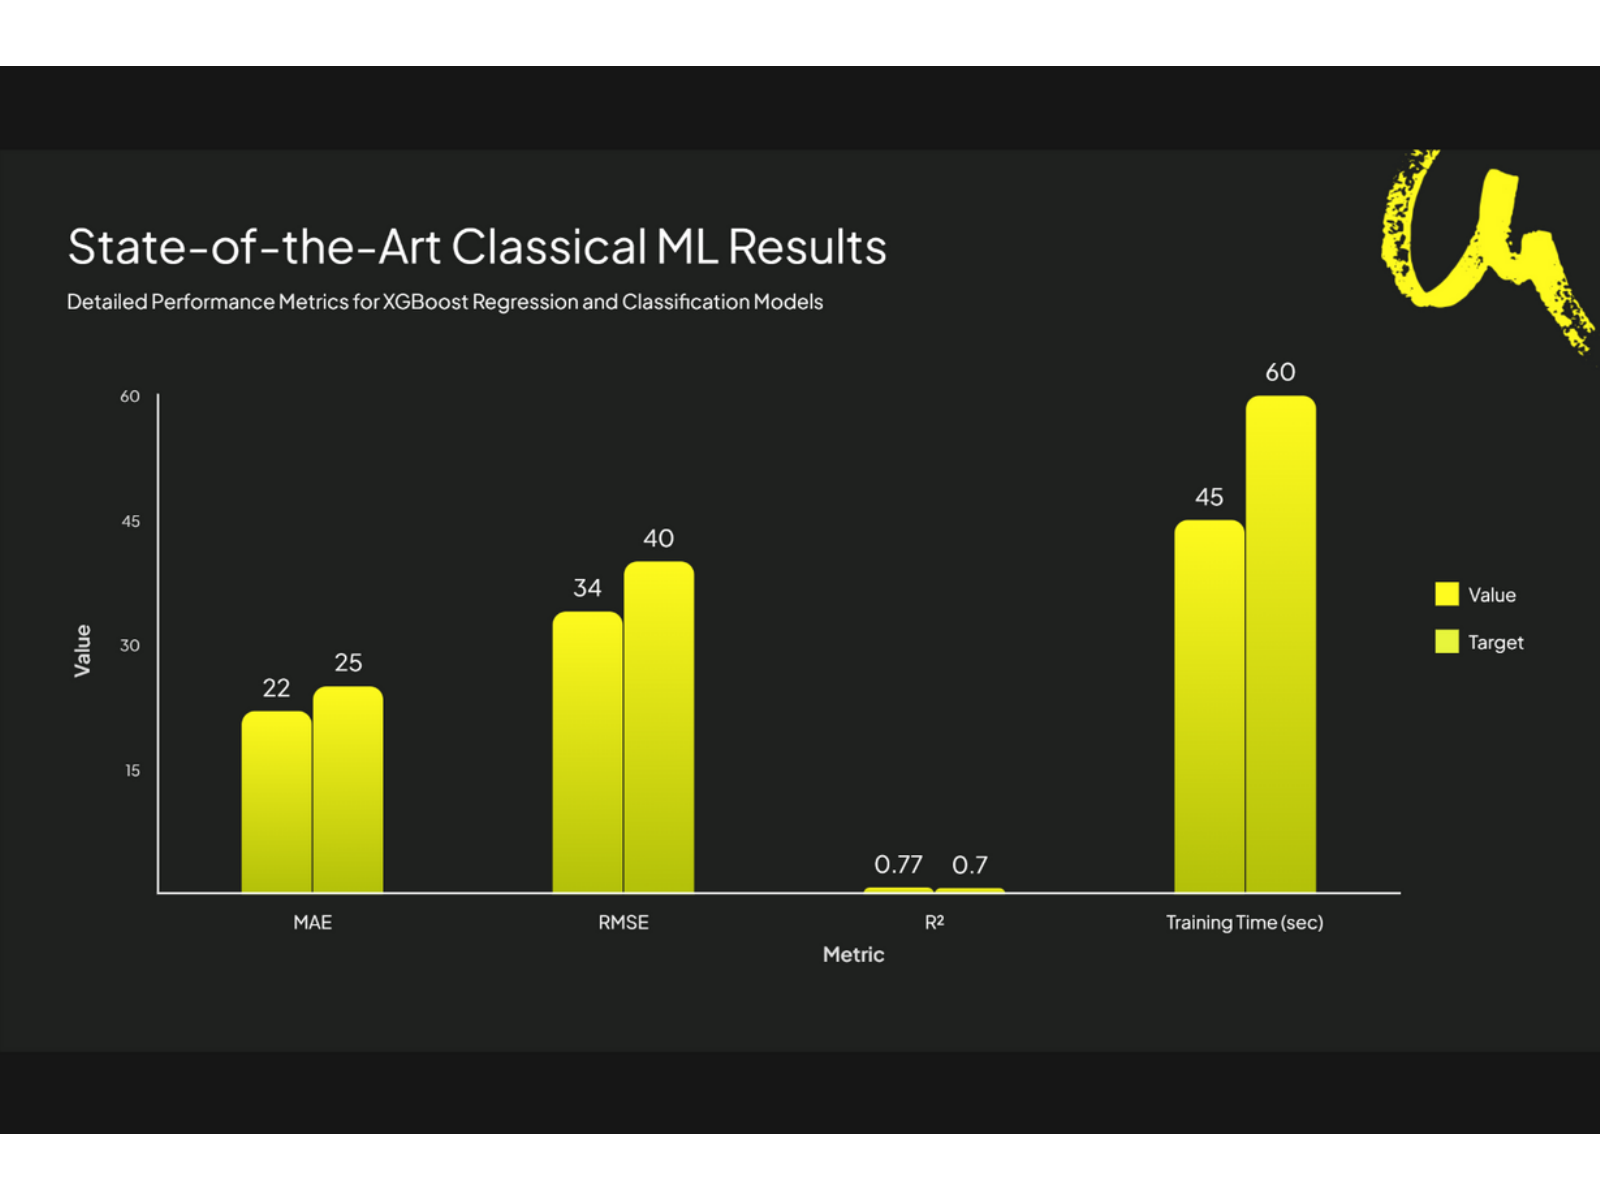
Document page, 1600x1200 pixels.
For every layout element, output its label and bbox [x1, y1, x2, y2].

text_box [0, 66, 1600, 1134]
